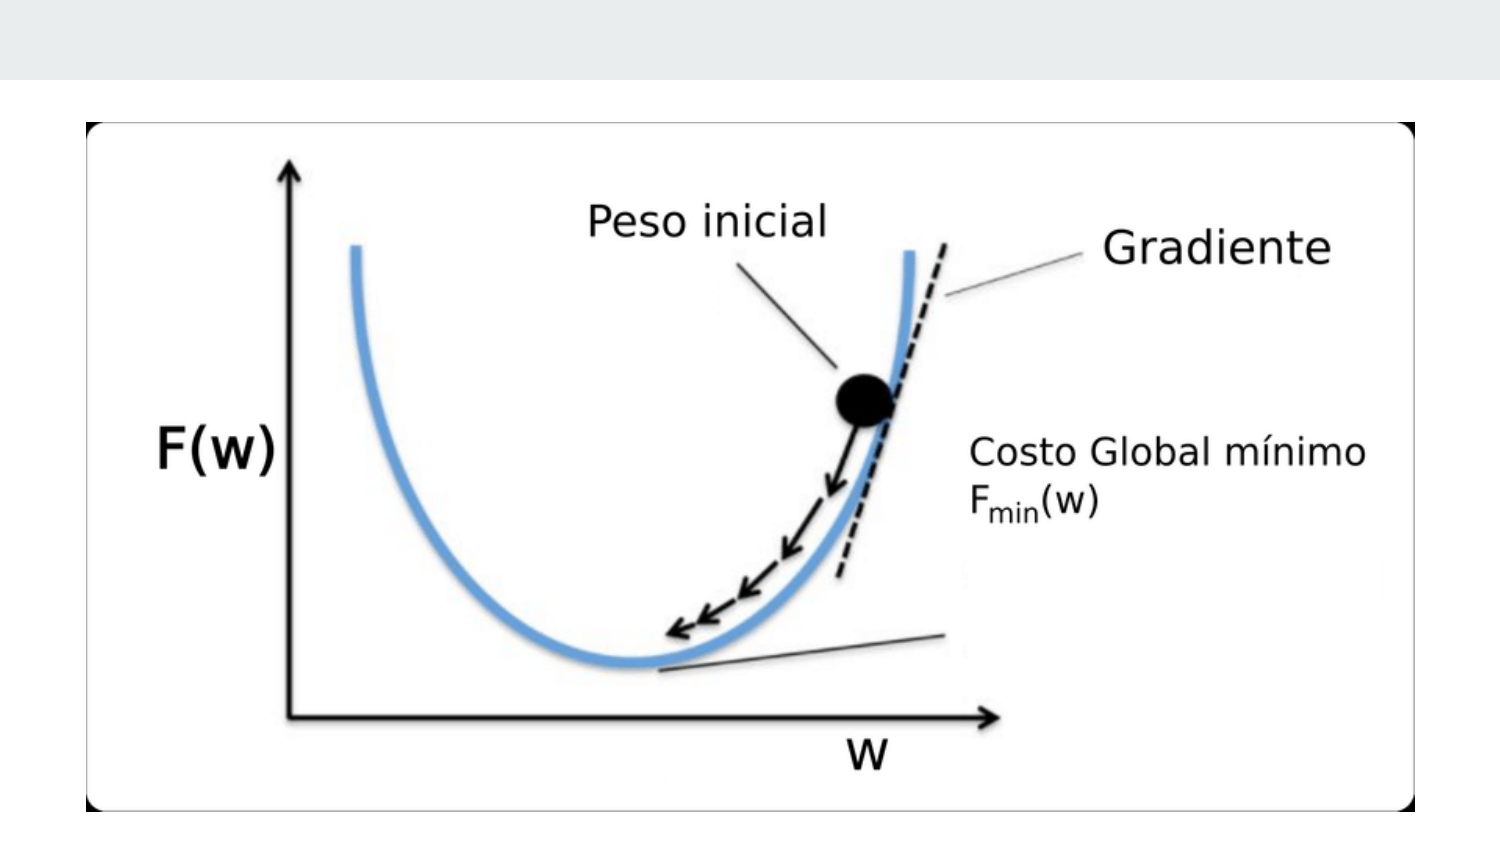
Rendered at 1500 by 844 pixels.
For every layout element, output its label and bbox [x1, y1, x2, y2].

picture [85, 122, 1415, 813]
